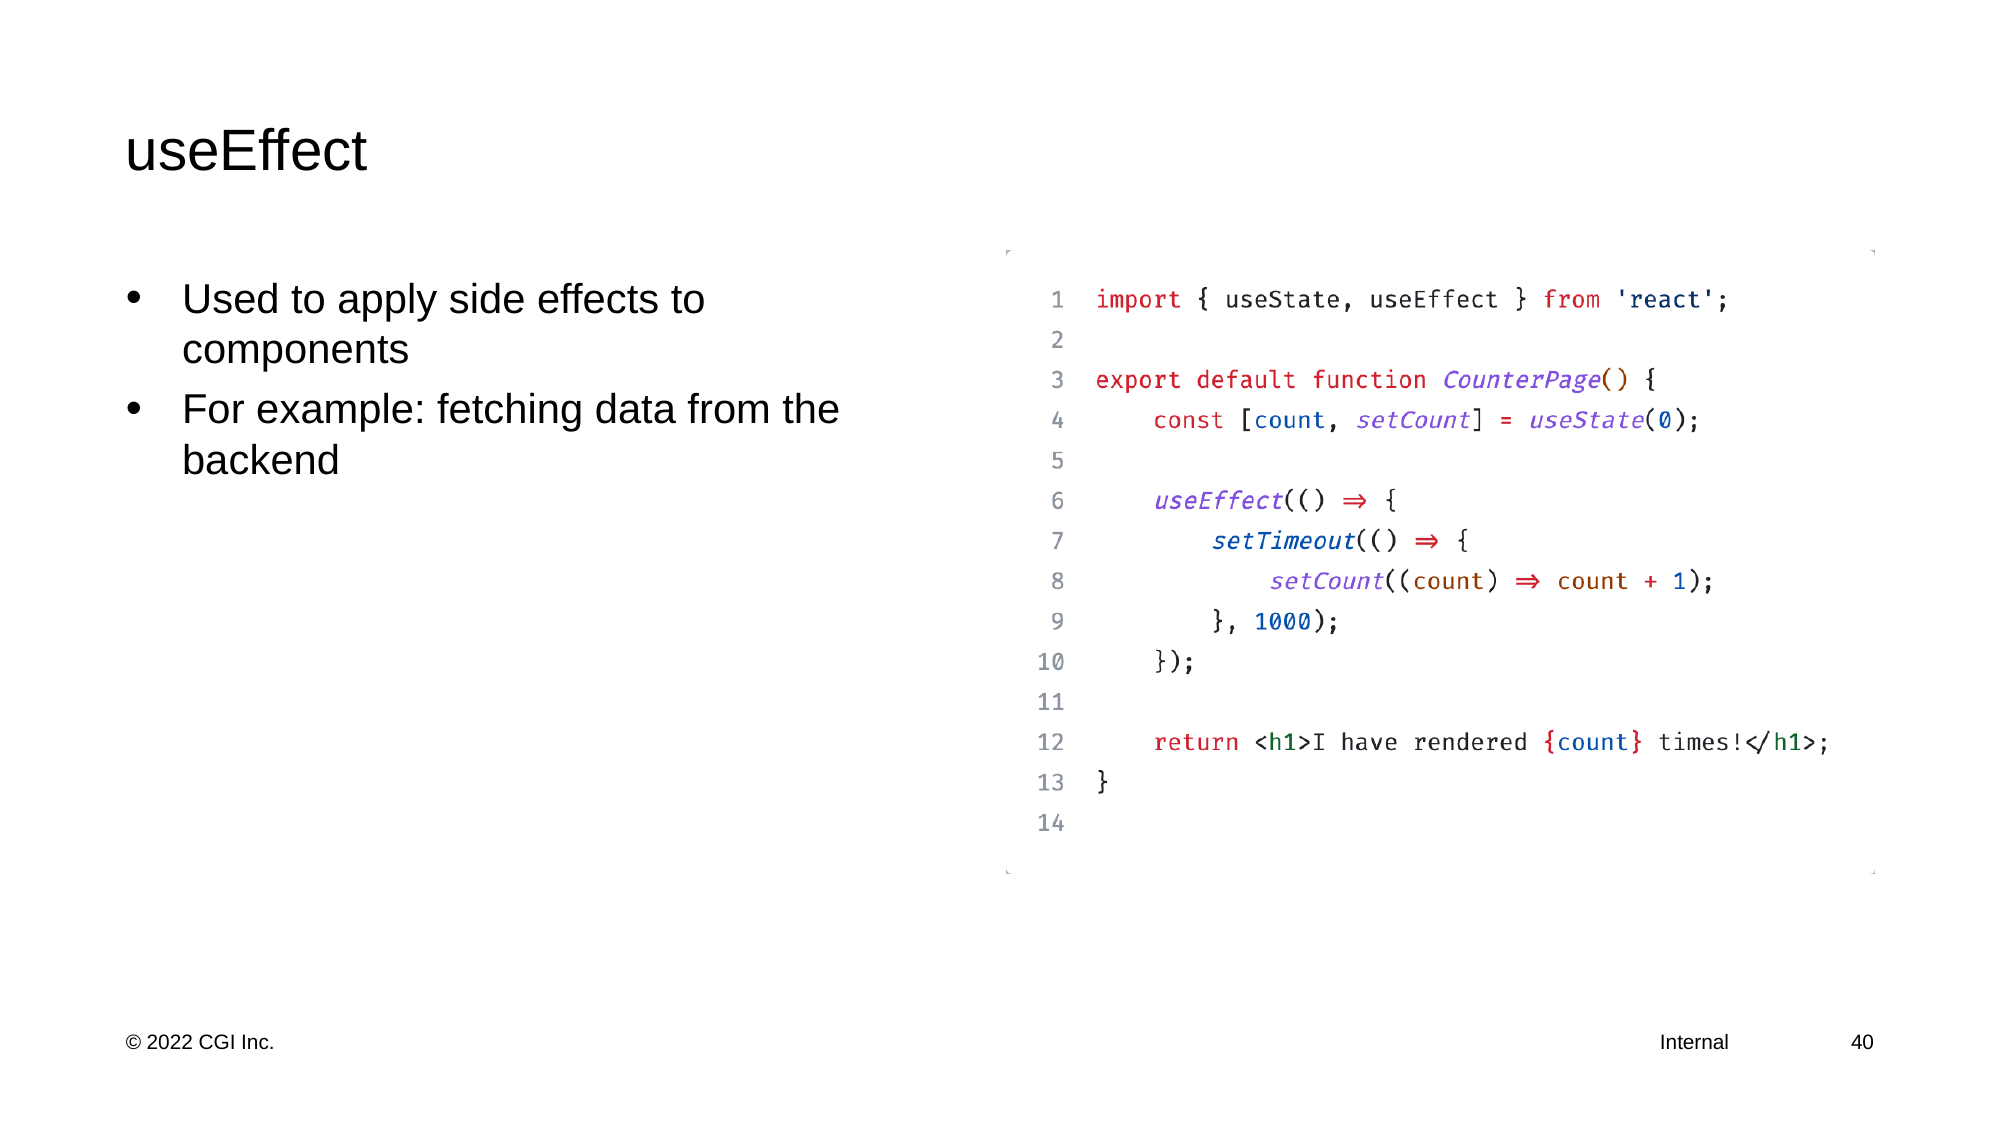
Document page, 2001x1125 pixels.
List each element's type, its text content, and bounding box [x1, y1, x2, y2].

list Used to apply side effects to components For example: fetching data from the backend [125, 271, 882, 1000]
title useEffect [125, 112, 882, 215]
slide_number 40 [1831, 1027, 1875, 1056]
picture [1005, 250, 1875, 875]
